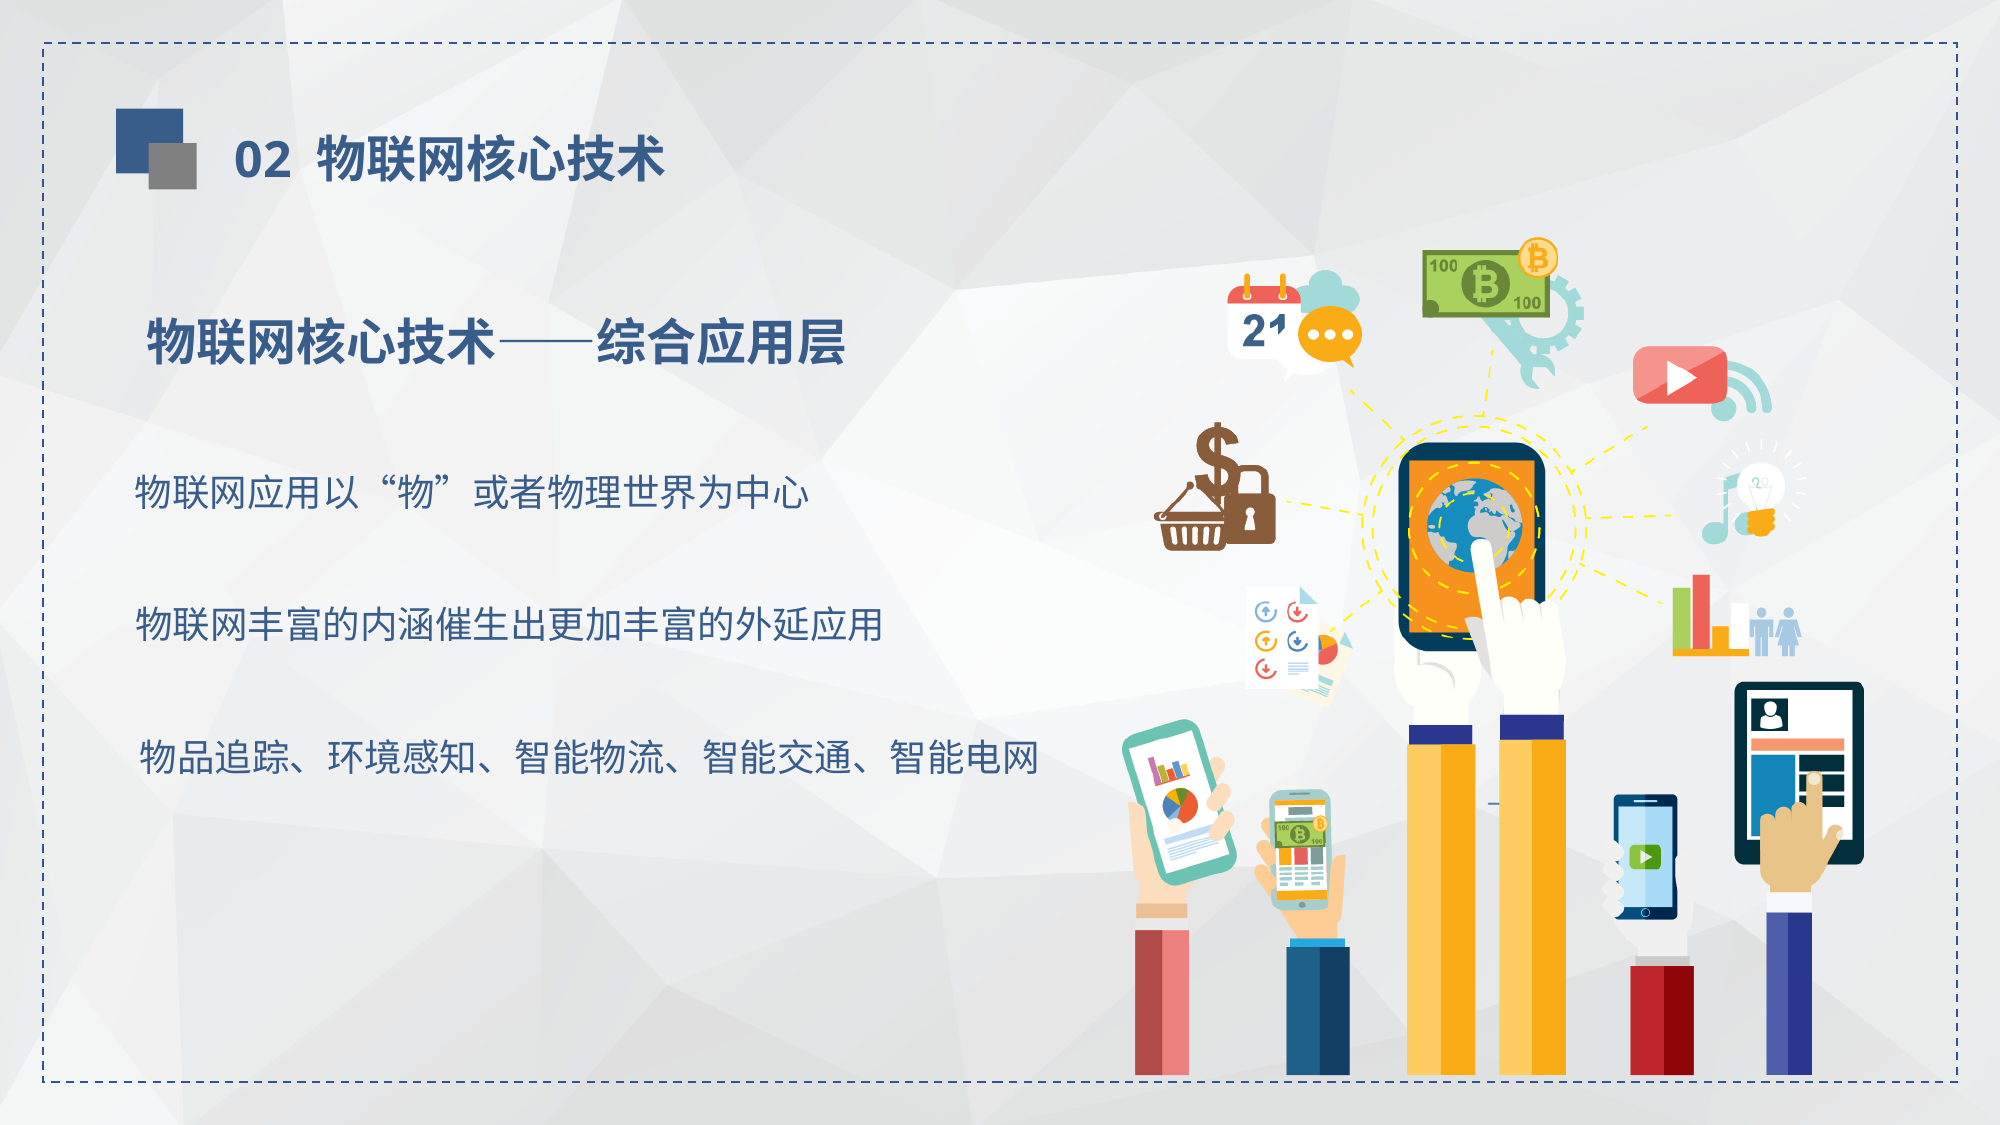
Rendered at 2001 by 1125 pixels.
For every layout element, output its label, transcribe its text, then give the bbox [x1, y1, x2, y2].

text_box 物联网应用以“物”或者物理世界为中心 [120, 461, 831, 522]
text_box 02 物联网核心技术 [219, 120, 682, 196]
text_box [116, 108, 197, 190]
text_box 物联网核心技术——综合应用层 [131, 302, 862, 378]
text_box 物品追踪、环境感知、智能物流、智能交通、智能电网 [124, 726, 917, 787]
picture [0, 0, 2000, 1125]
text_box 物联网丰富的内涵催生出更加丰富的外延应用 [120, 593, 917, 654]
